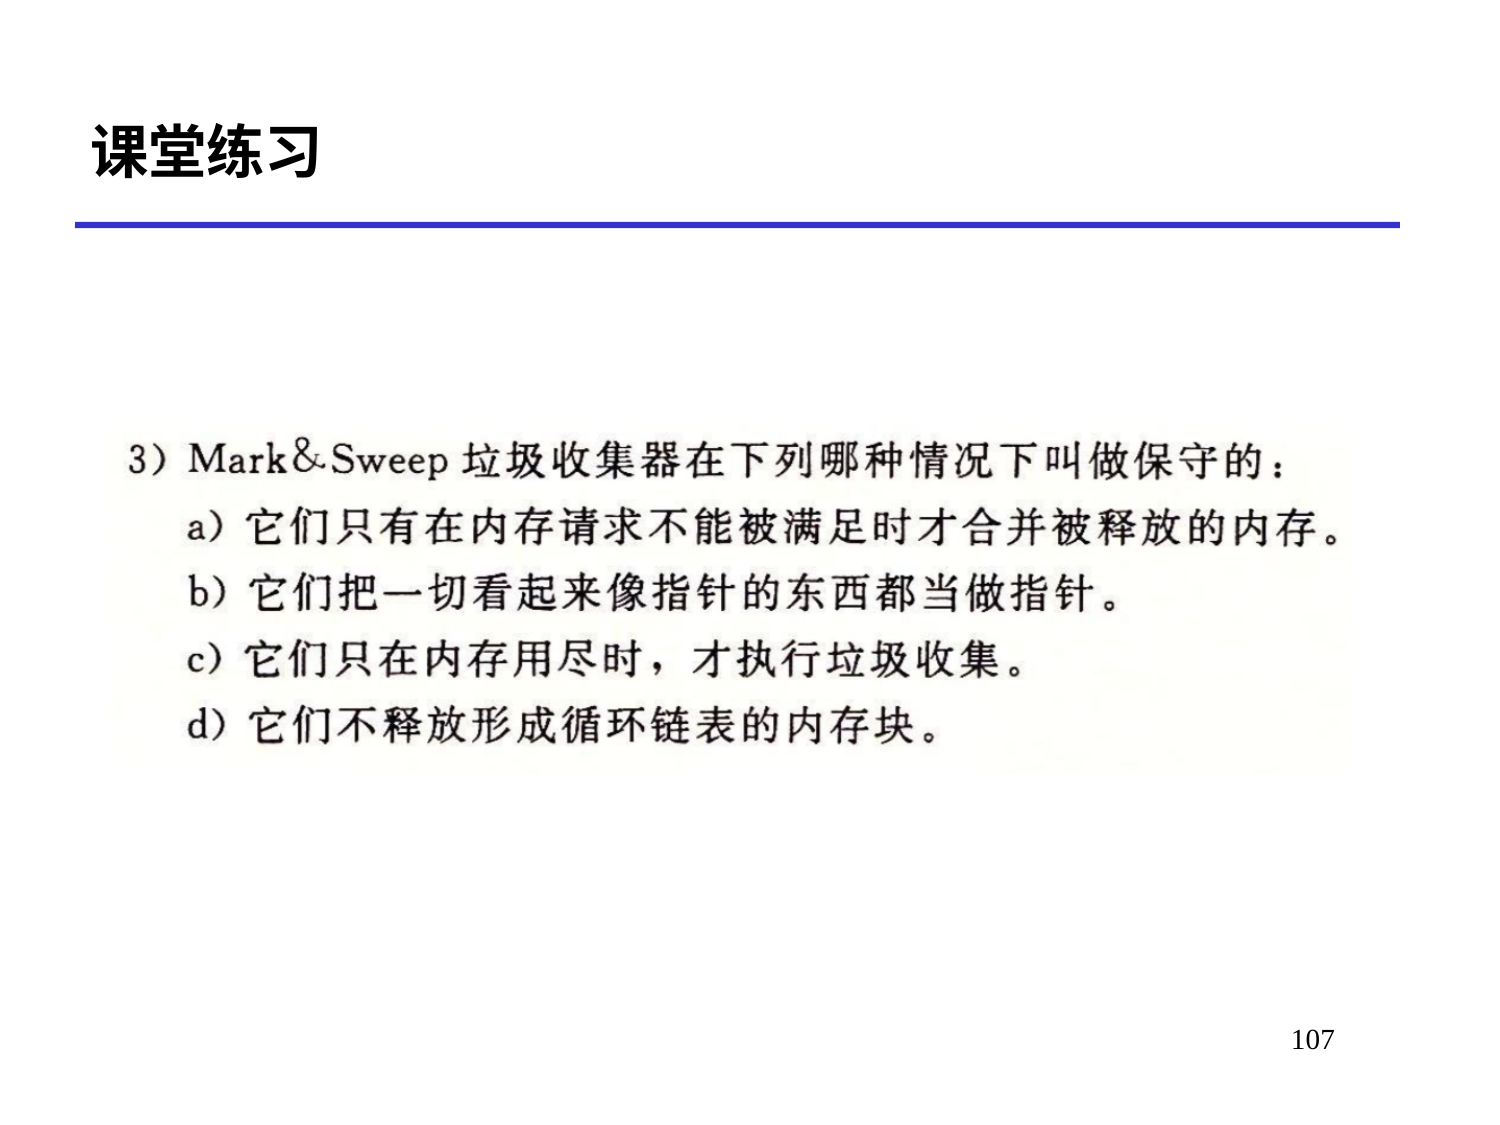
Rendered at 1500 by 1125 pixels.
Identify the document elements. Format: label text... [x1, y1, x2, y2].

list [107, 424, 1352, 774]
slide_number * [1137, 1012, 1350, 1088]
title 课堂练习 [75, 75, 1400, 225]
